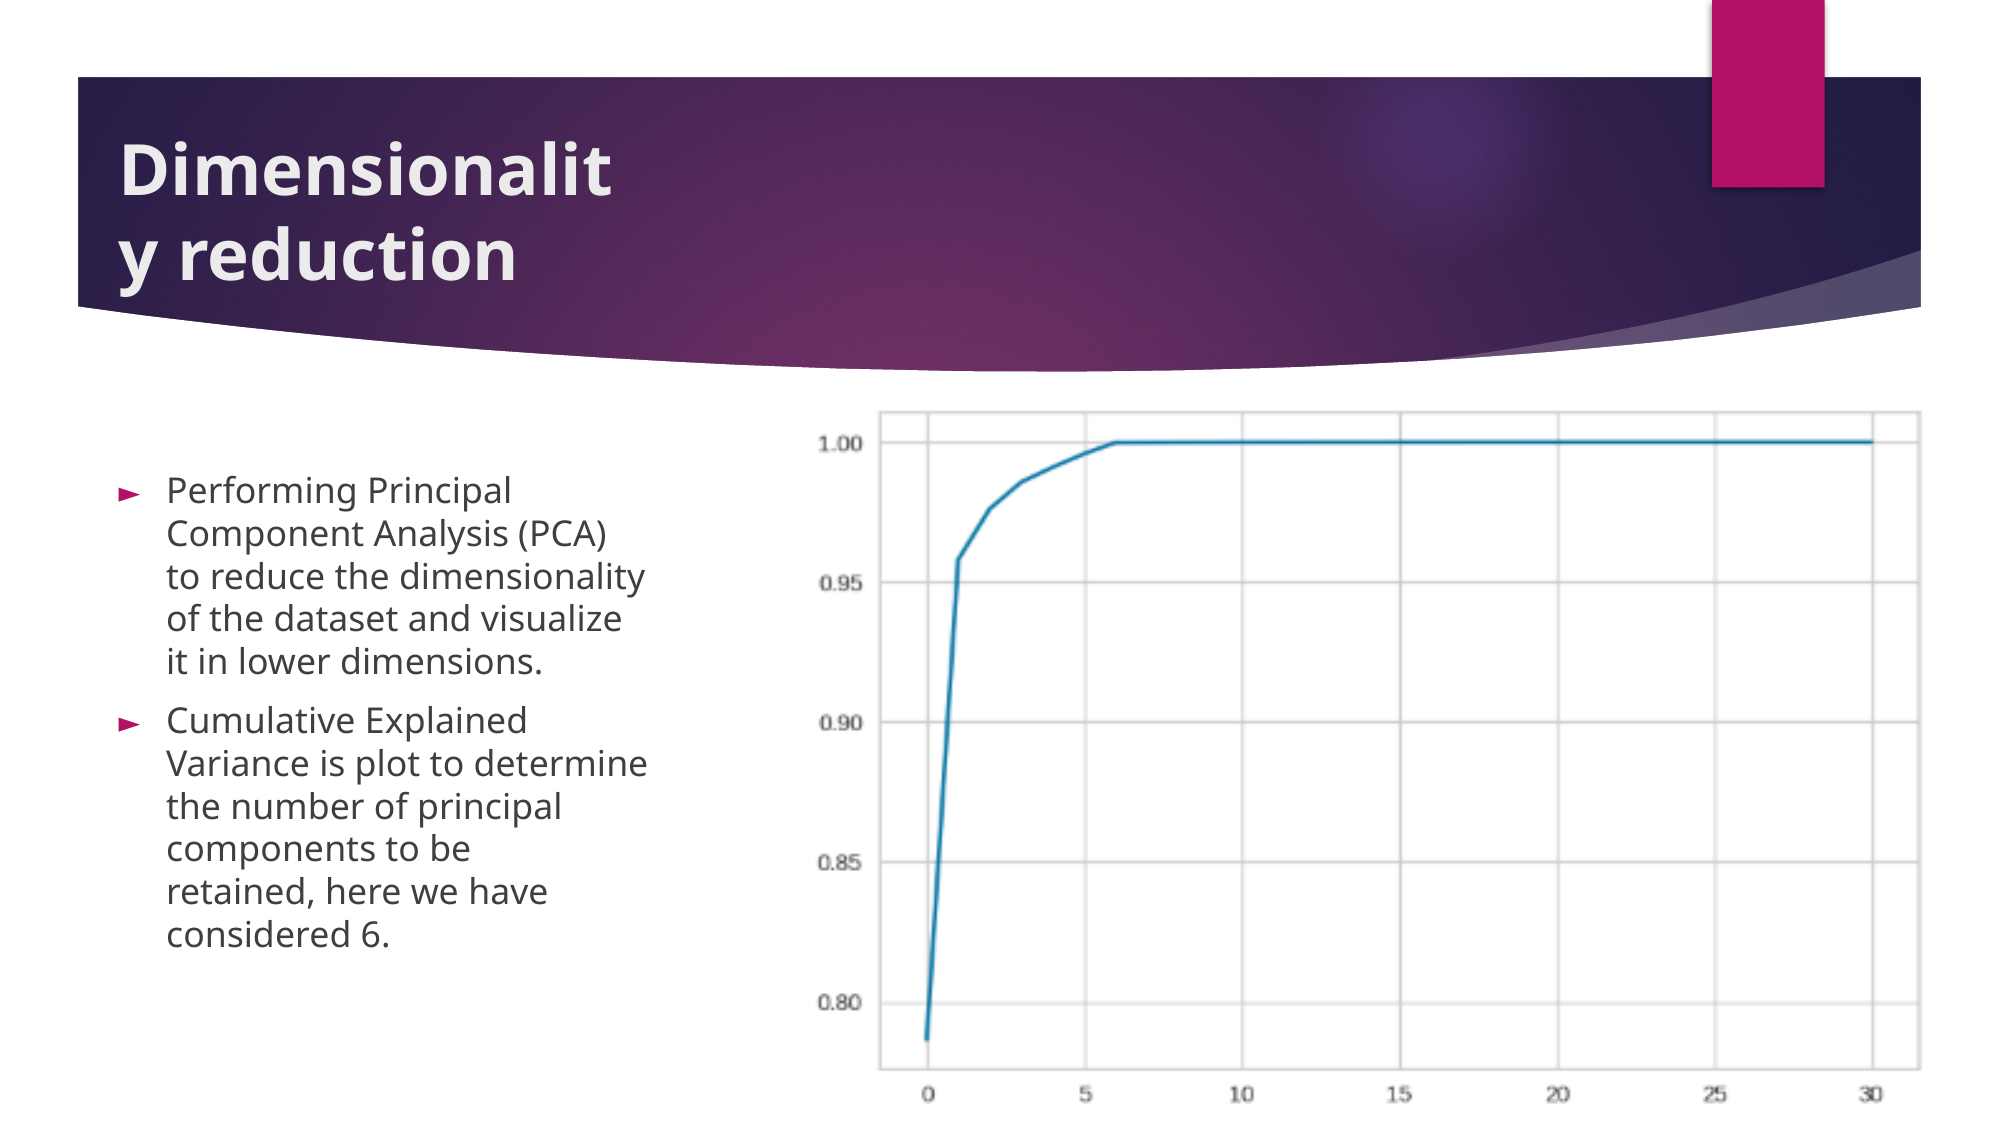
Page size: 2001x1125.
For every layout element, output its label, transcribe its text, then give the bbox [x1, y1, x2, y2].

title Dimensionality reduction [103, 104, 666, 387]
picture [79, 78, 1920, 371]
picture [806, 386, 1940, 1125]
list Performing Principal Component Analysis (PCA) to reduce the dimensionality of the dataset and visualize it in lower dimensions. Cumulative Explained Variance is plot to determine the number of principal components to be retained, here we have considered 6. [103, 460, 666, 1020]
